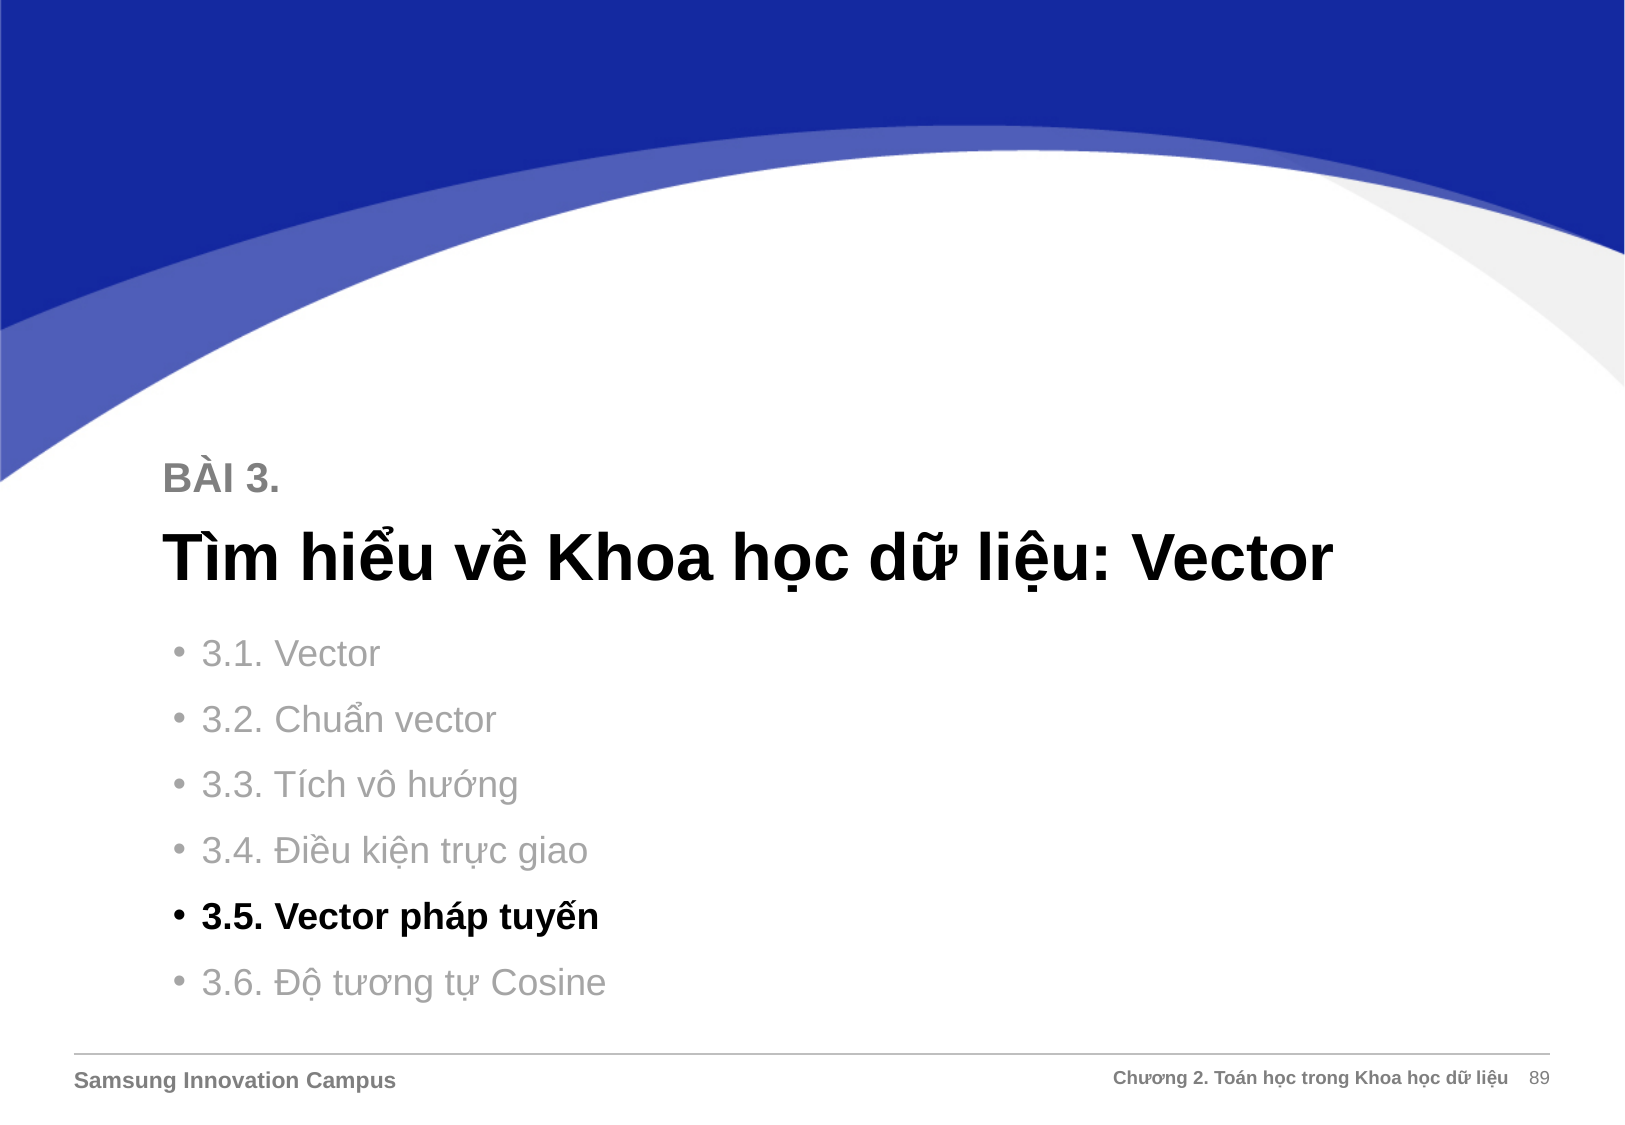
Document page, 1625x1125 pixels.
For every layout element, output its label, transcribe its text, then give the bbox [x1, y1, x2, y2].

text_box 3.1. Vector 3.2. Chuẩn vector 3.3. Tích vô hướng 3.4. Điều kiện trực giao 3.5. Vector pháp tuyến 3.6. Độ tương tự Cosine [172, 628, 824, 1004]
text_box BÀI 3. [162, 450, 1061, 502]
picture [0, 0, 1625, 1125]
text_box Tìm hiểu về Khoa học dữ liệu: Vector [162, 514, 1625, 595]
